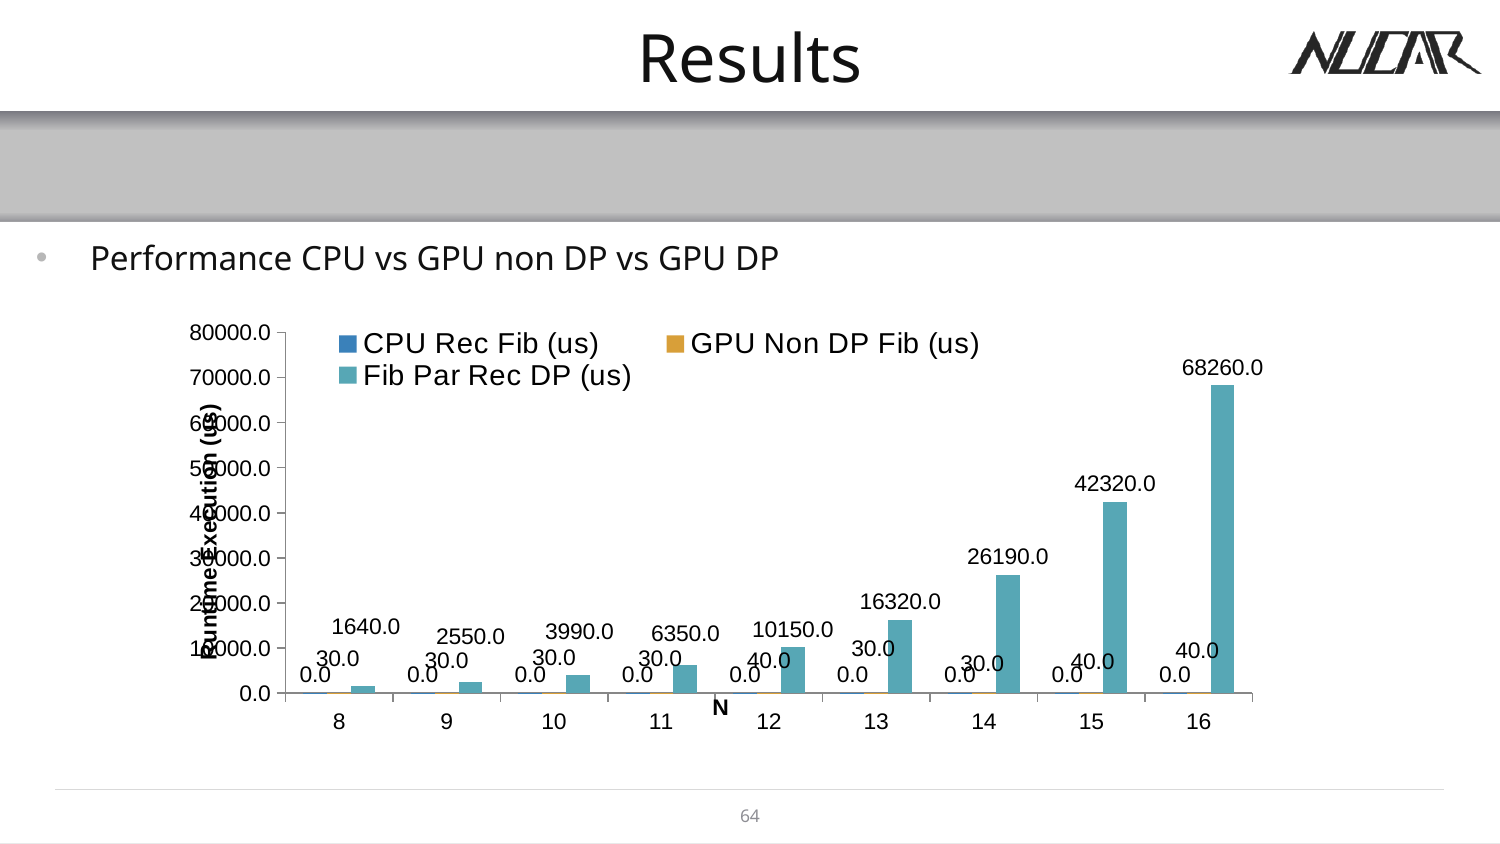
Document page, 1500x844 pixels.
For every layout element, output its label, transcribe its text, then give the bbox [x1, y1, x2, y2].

list Performance CPU vs GPU non DP vs GPU DP [0, 221, 1500, 735]
slide_number 64 [97, 789, 1403, 844]
chart [187, 312, 1273, 735]
title Results [97, 0, 1403, 111]
